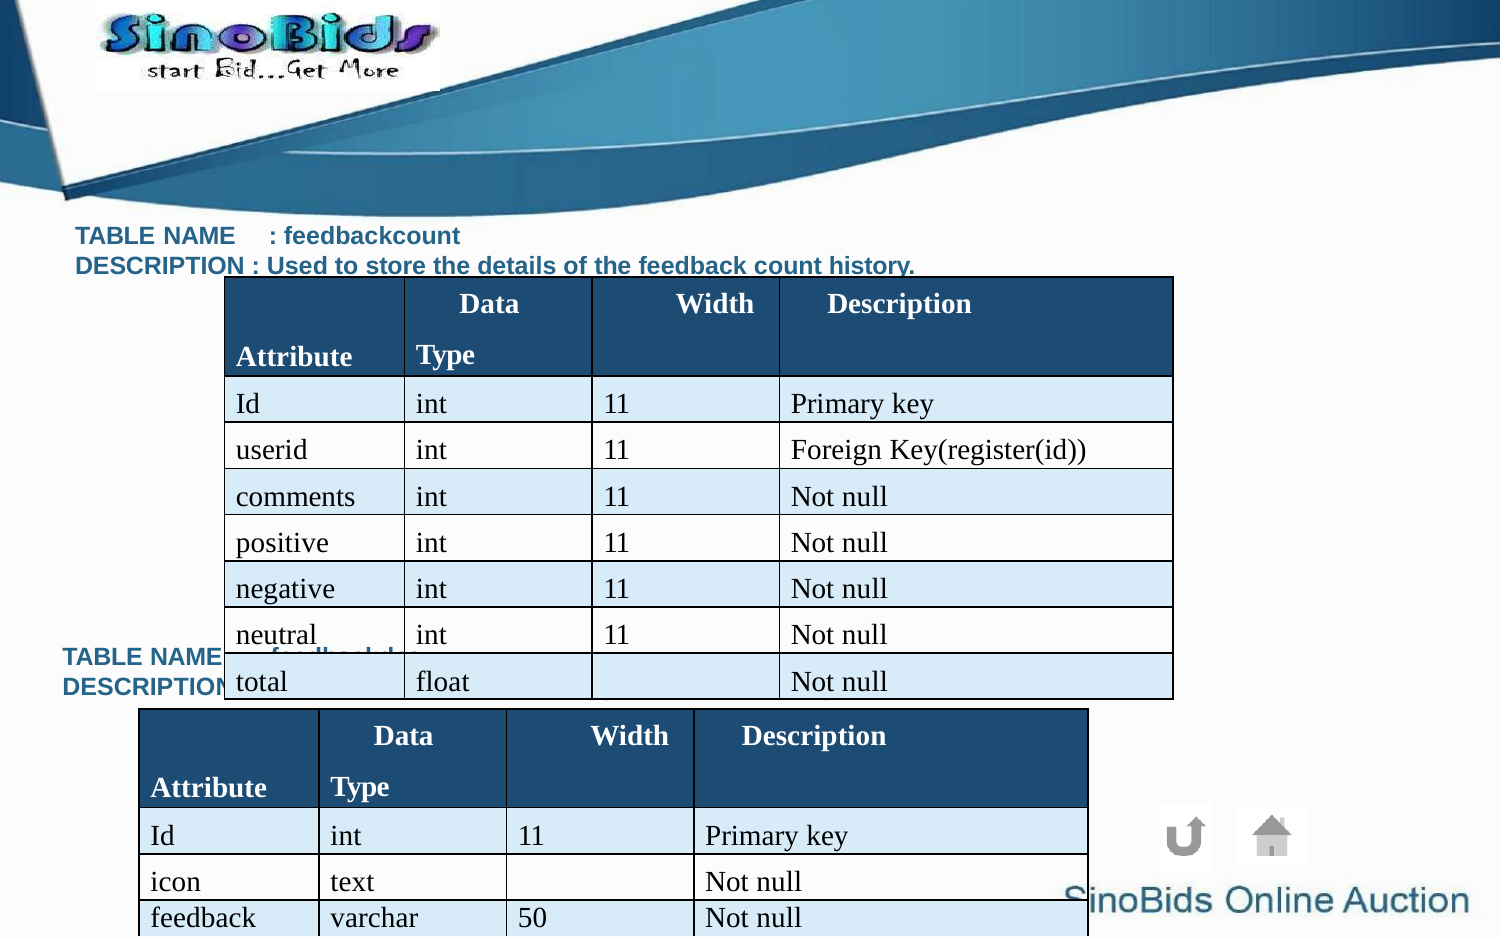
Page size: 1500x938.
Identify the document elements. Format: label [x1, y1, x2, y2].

text_box [1160, 801, 1309, 872]
text_box [0, 0, 1500, 938]
